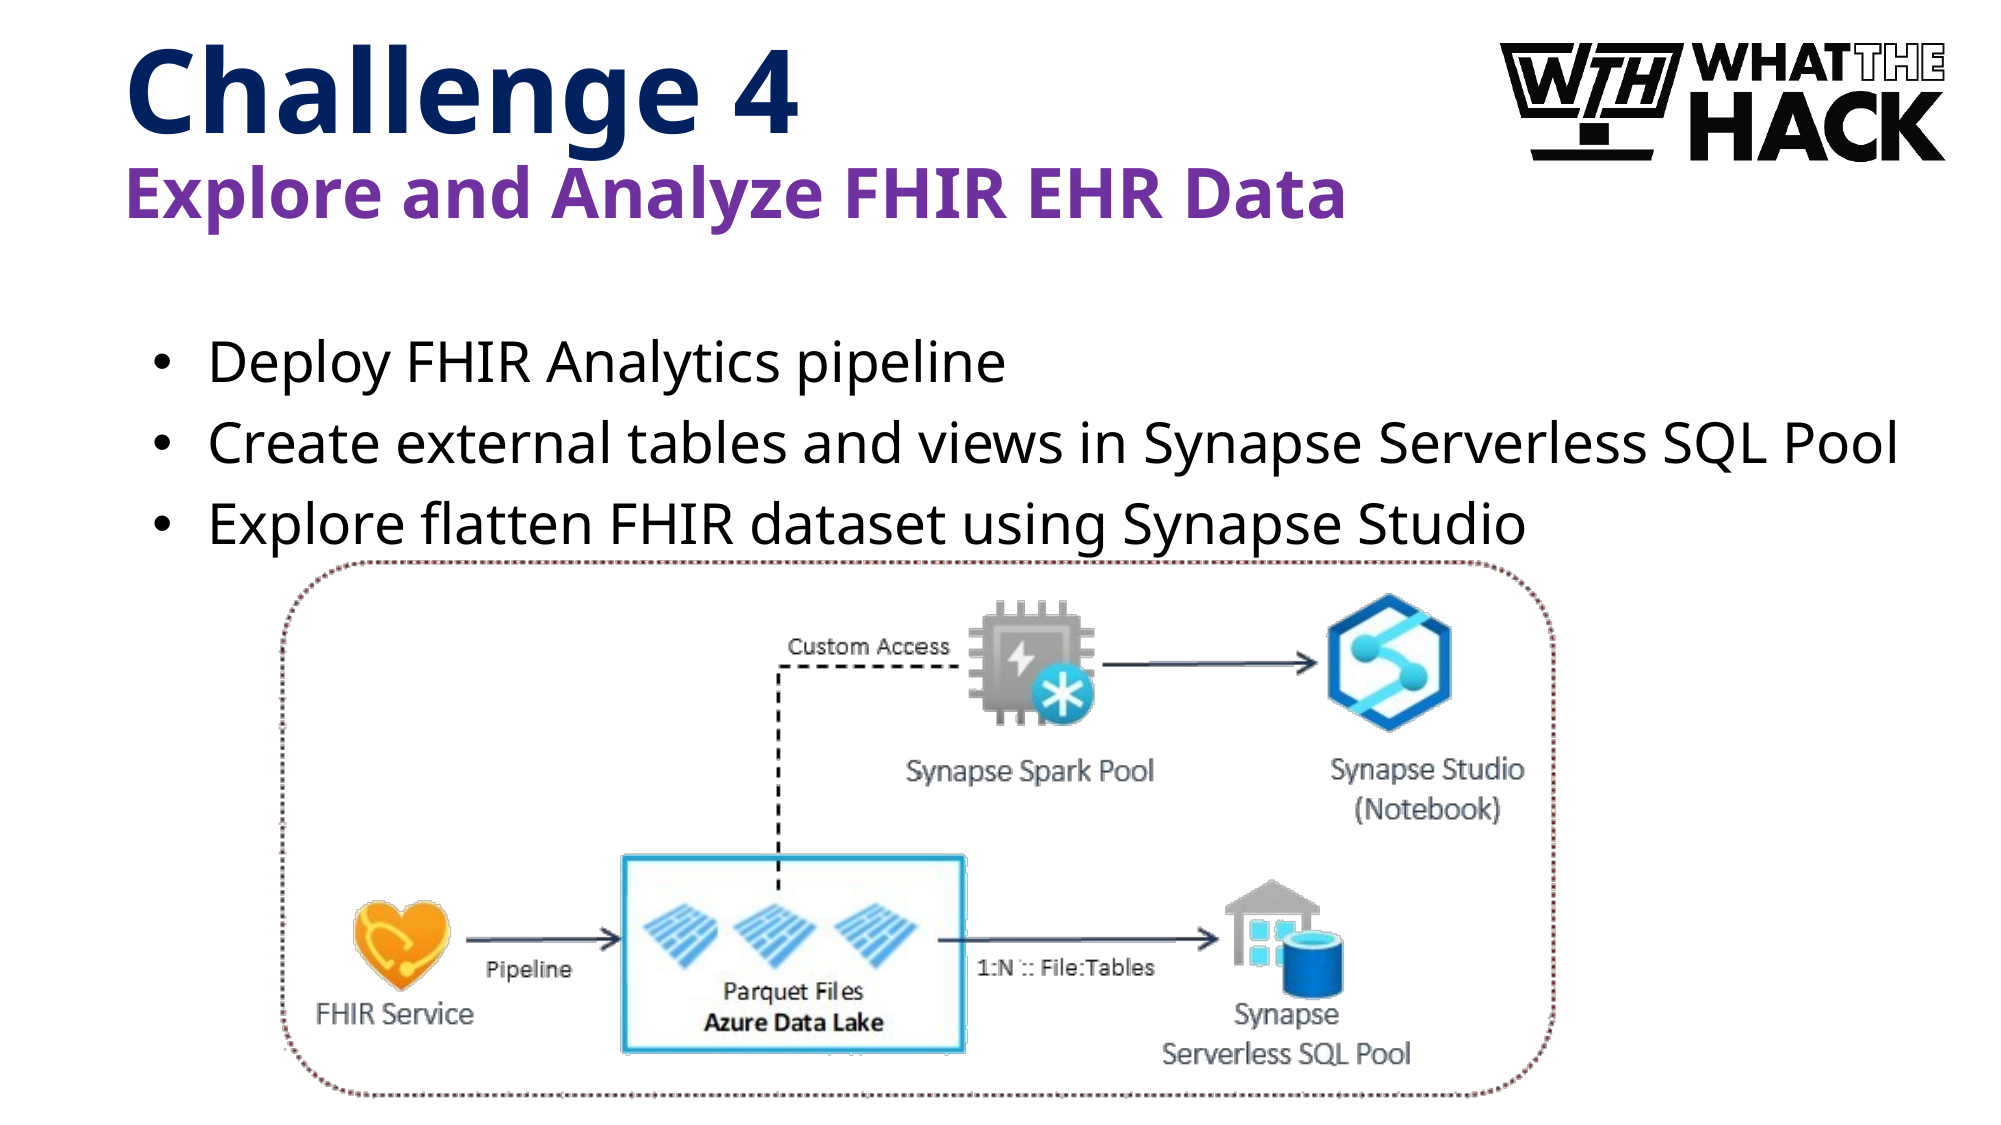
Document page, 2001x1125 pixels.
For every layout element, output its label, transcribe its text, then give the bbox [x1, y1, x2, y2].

list Deploy FHIR Analytics pipeline Create external tables and views in Synapse Serverless SQL Pool Explore flatten FHIR dataset using Synapse Studio [137, 326, 1929, 571]
picture [269, 554, 1566, 1106]
picture [1426, 0, 2000, 242]
title Challenge 4 Explore and Analyze FHIR EHR Data [108, 24, 1834, 243]
